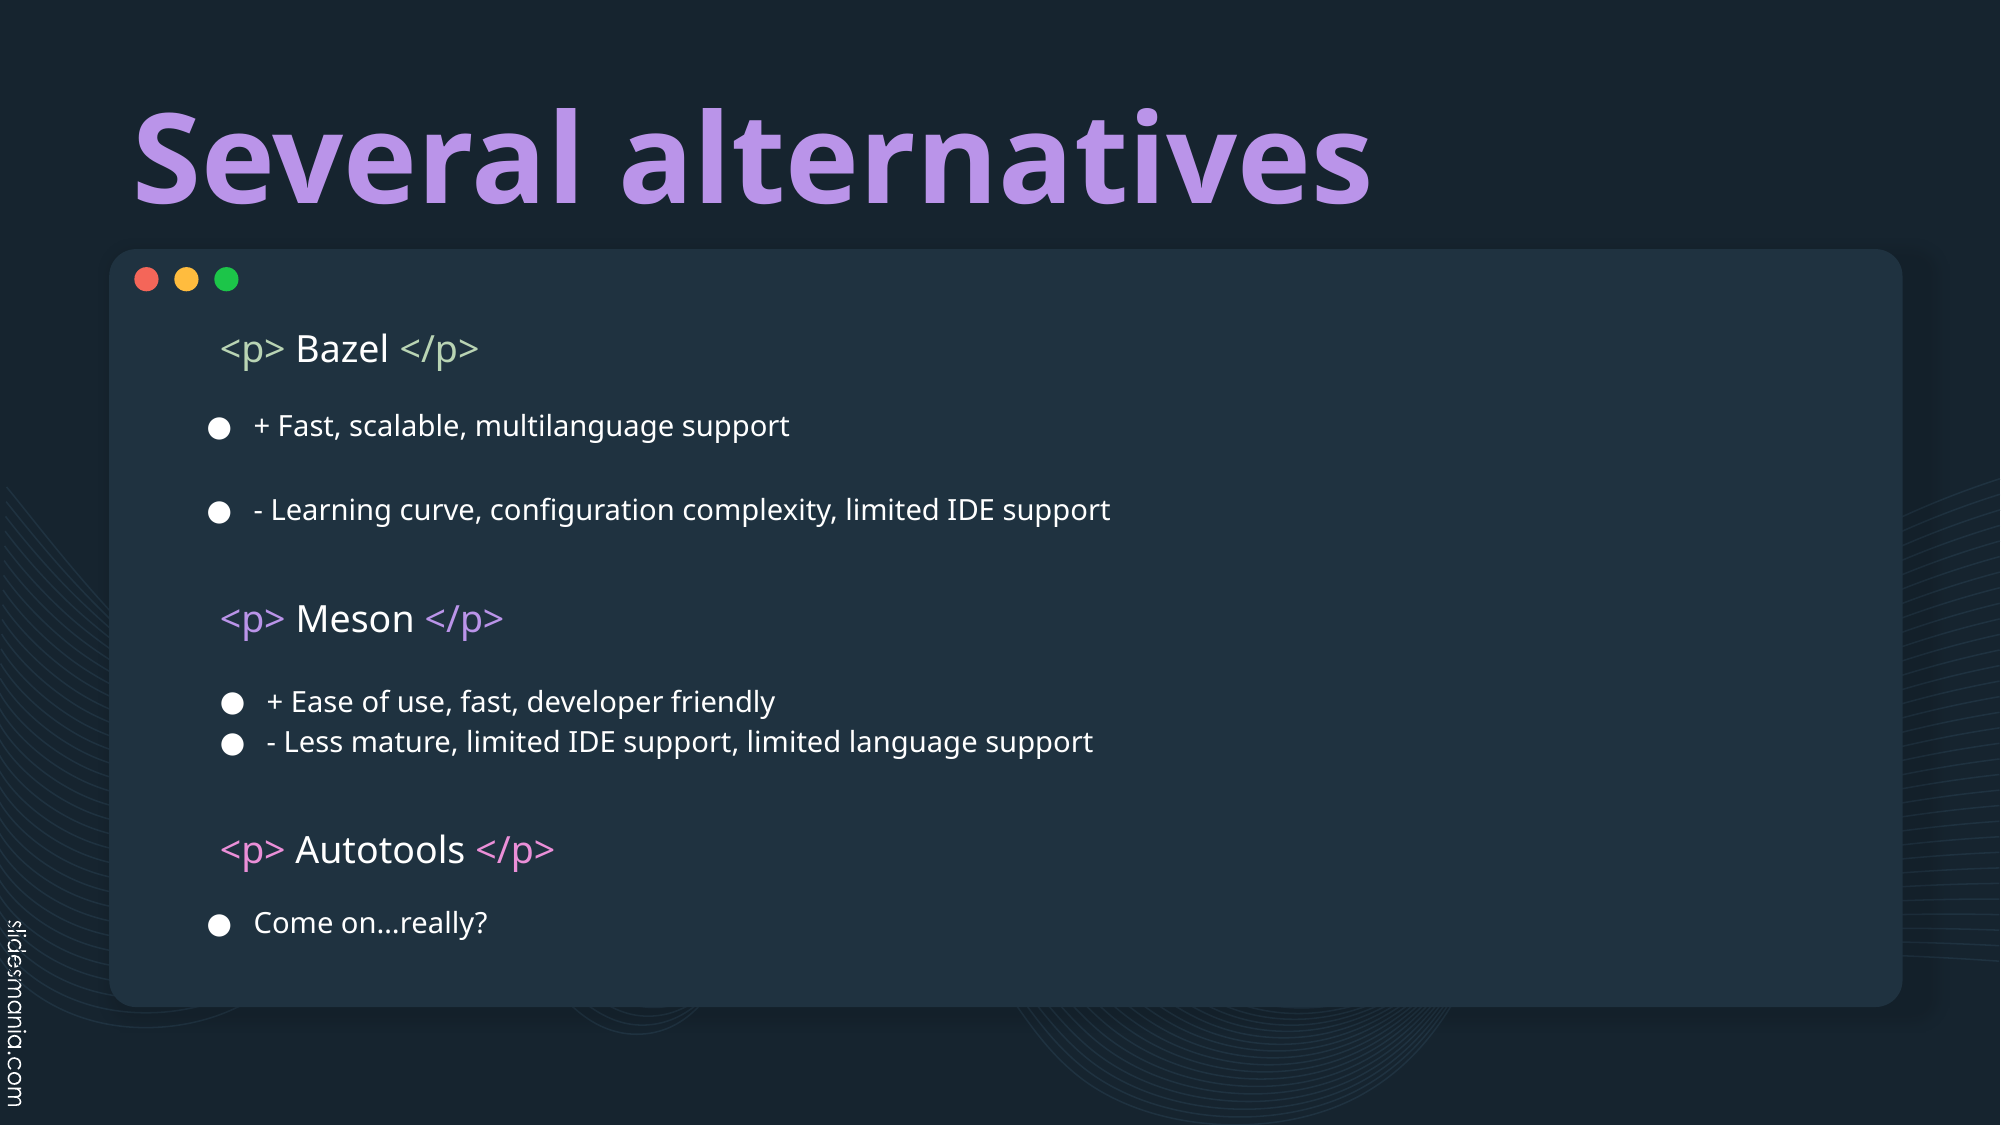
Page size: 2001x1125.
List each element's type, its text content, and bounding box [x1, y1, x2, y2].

title Several alternatives [112, 58, 1713, 185]
subtitle <p> Bazel </p> [199, 298, 1800, 398]
list Come on…really? [186, 879, 1788, 1031]
list + Ease of use, fast, developer friendly - Less mature, limited IDE support, limited language support [199, 668, 1800, 799]
list + Fast, scalable, multilanguage support - Learning curve, configuration complexity, limited IDE support [186, 382, 1787, 535]
subtitle <p> Meson </p> [199, 568, 1800, 668]
subtitle <p> Autotools </p> [199, 799, 1800, 900]
